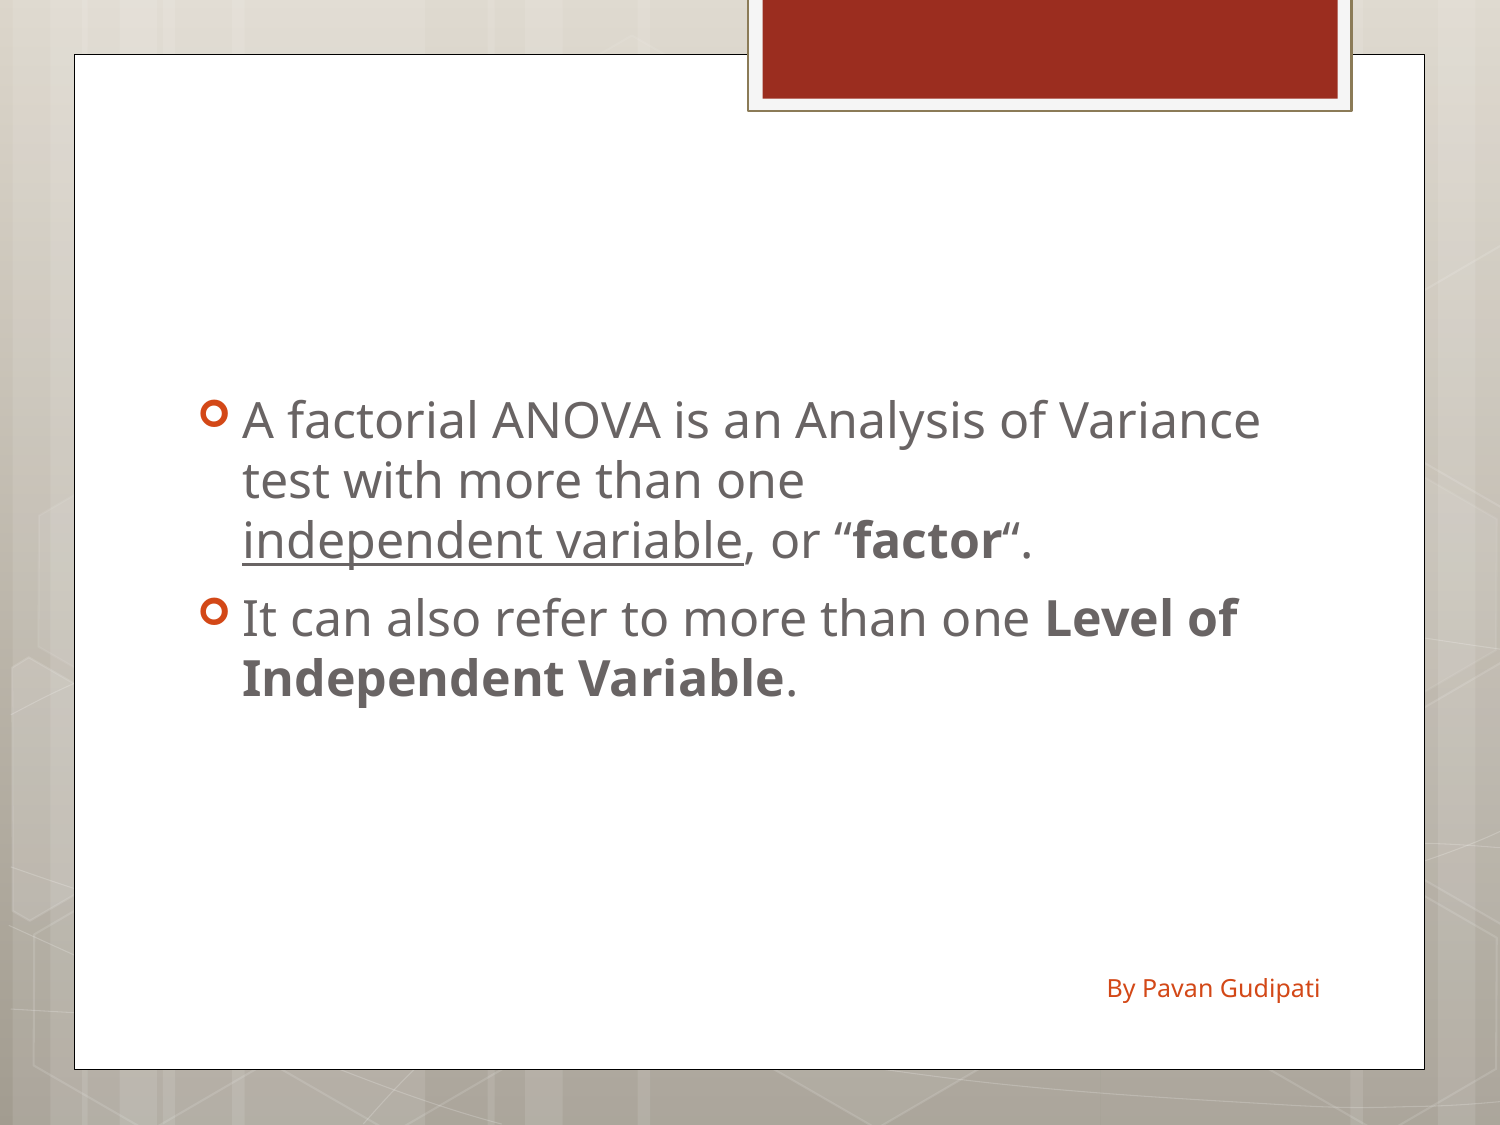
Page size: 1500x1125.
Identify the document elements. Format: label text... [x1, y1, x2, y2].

footer By Pavan Gudipati [761, 960, 1336, 1020]
list A factorial ANOVA is an Analysis of Variance test with more than one independent variable, or “factor“. It can also refer to more than one Level of Independent Variable. [171, 381, 1283, 957]
